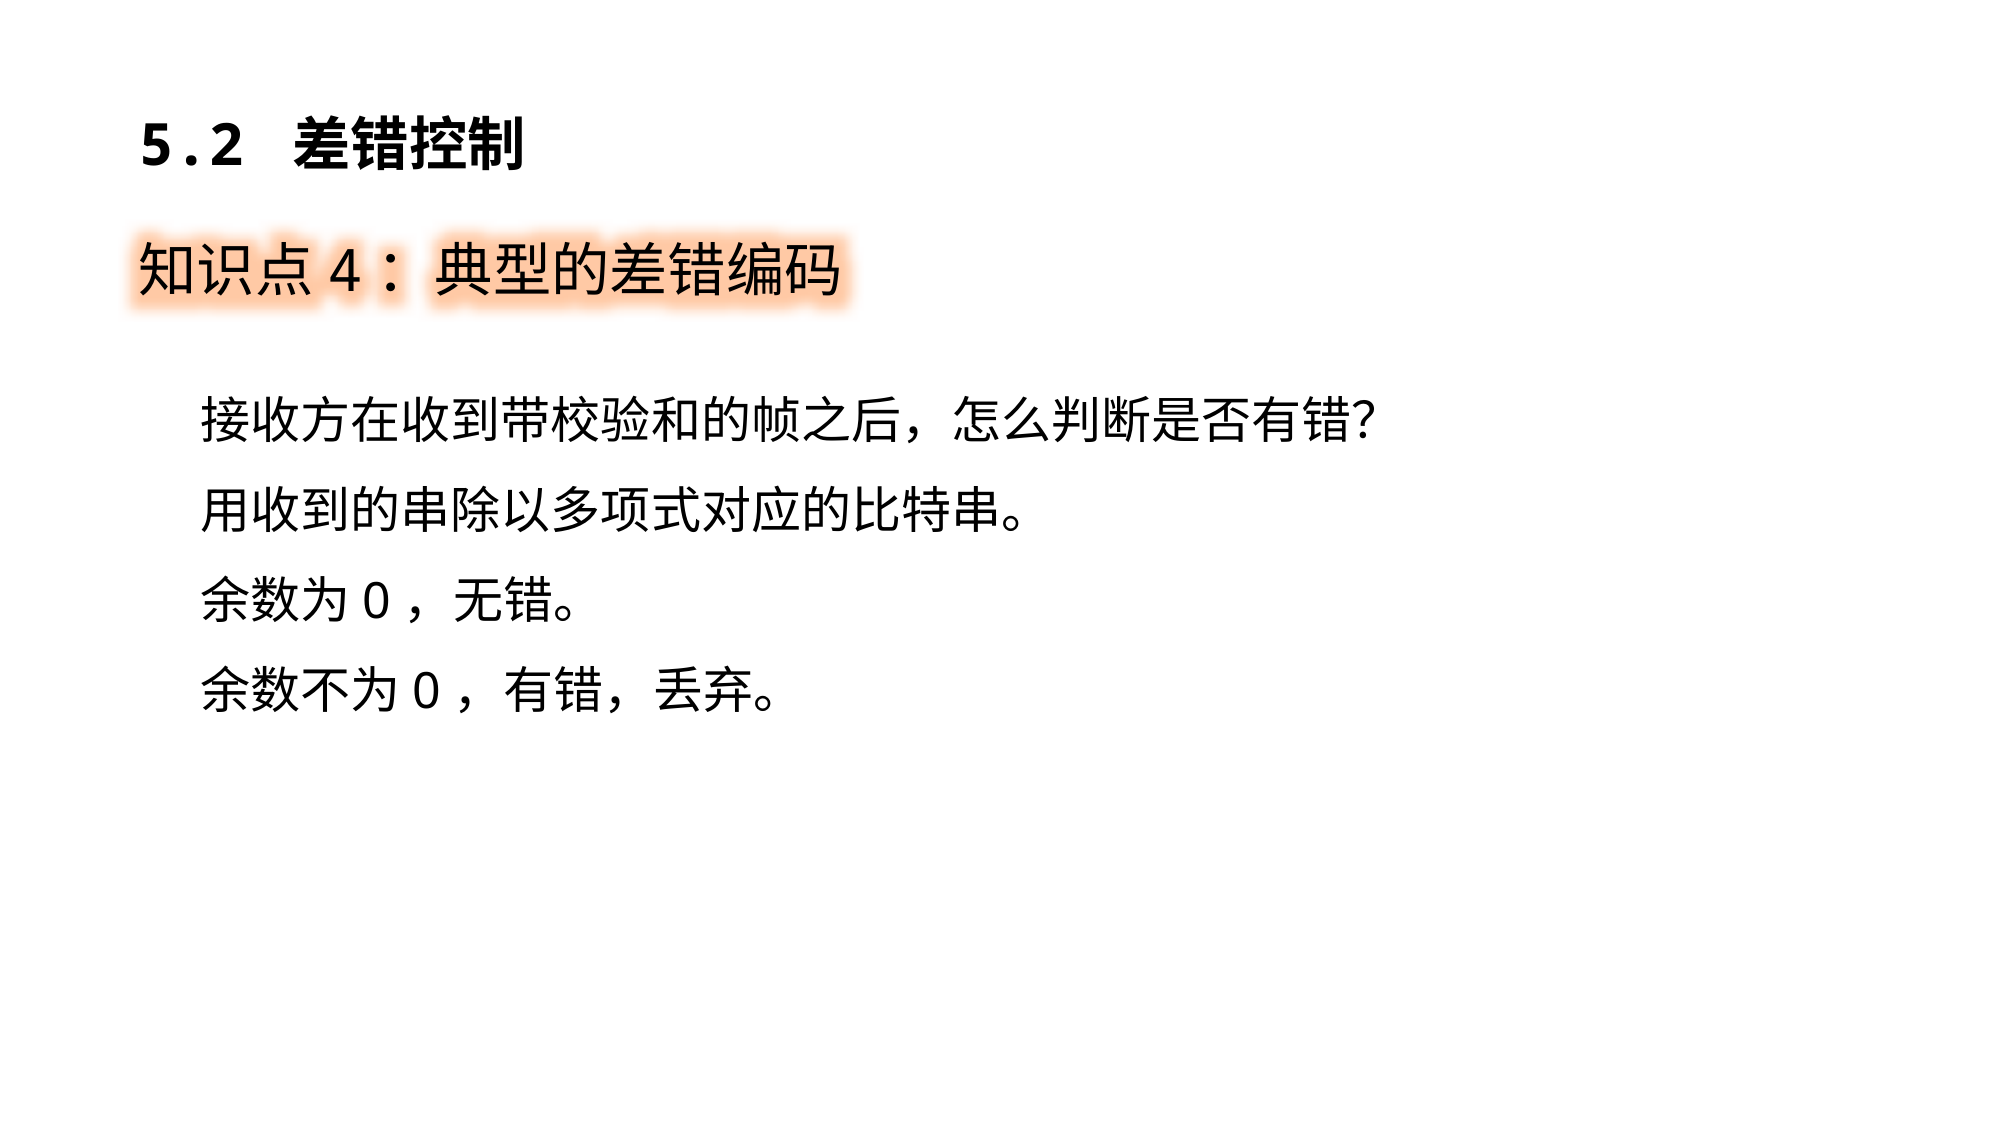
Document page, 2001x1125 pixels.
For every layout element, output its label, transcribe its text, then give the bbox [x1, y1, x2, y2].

text_box ALOHA系统的一般模型 [118, 170, 1949, 335]
text_box 知识点4：典型的差错编码 [120, 172, 1945, 329]
text_box 5.2 差错控制 [120, 97, 1568, 152]
text_box 练习题 [114, 166, 1954, 339]
text_box 接收方在收到带校验和的帧之后，怎么判断是否有错？ 用收到的串除以多项式对应的比特串。 余数为0，无错。 余数不为0，有错，丢弃。 [186, 350, 1827, 726]
